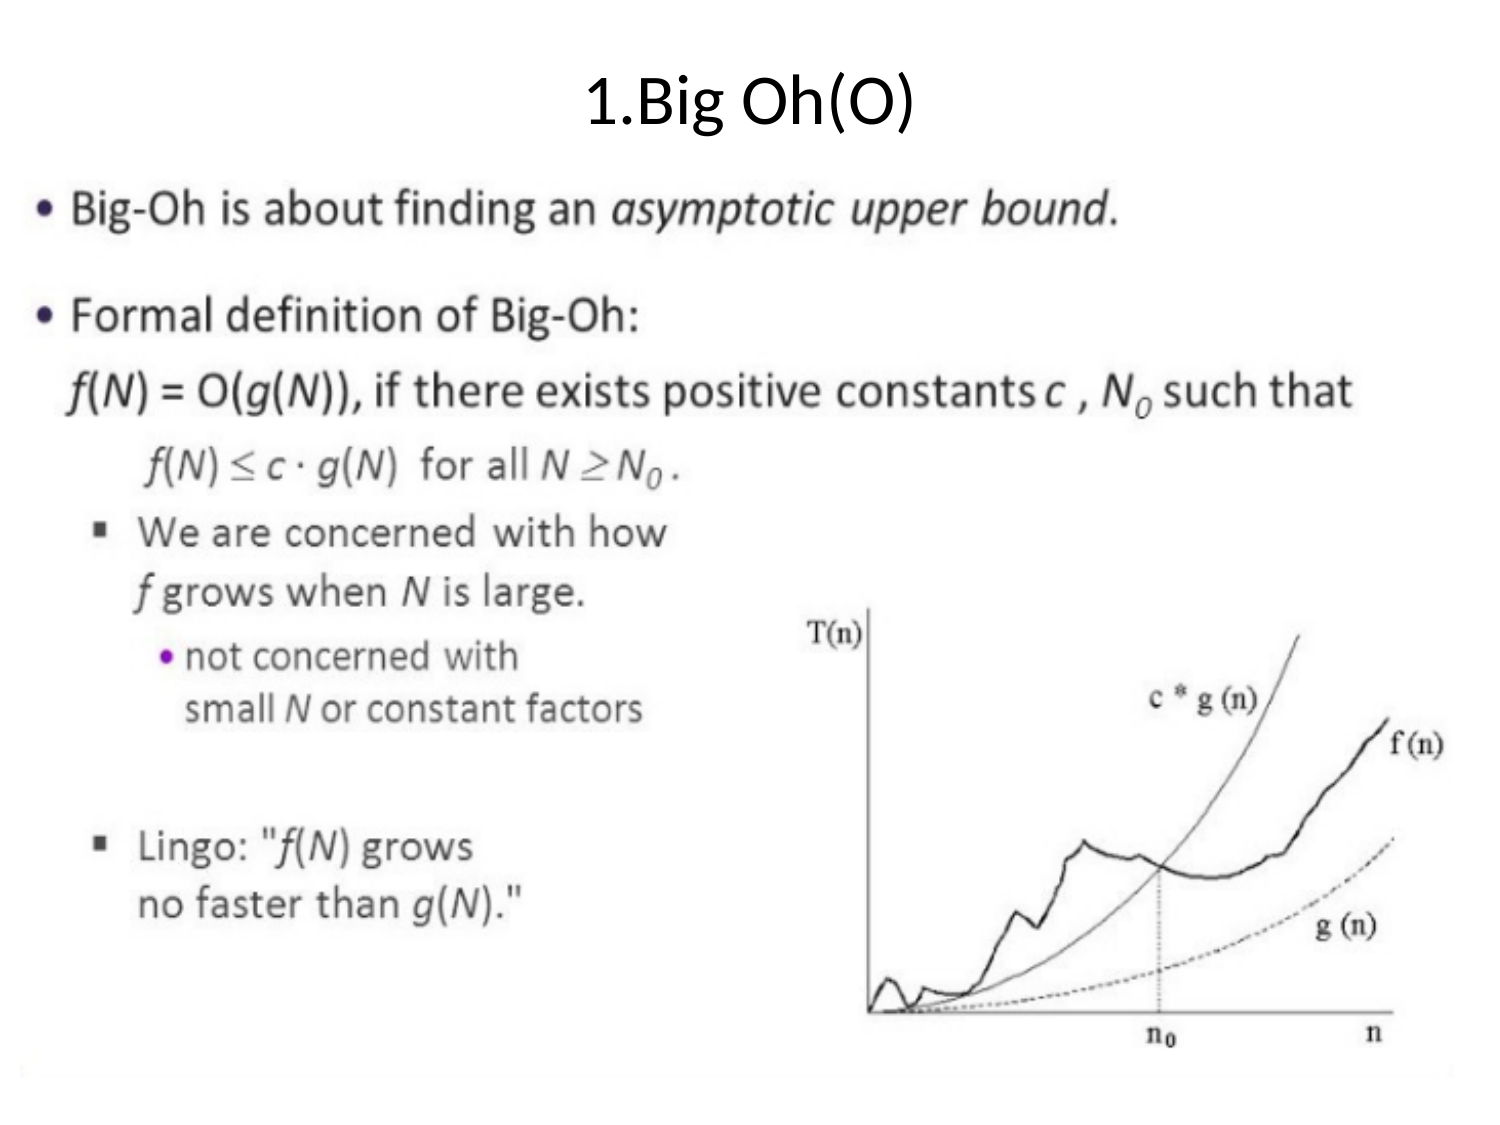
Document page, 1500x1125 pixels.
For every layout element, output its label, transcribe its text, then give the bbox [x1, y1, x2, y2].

title 1.Big Oh(O) [75, 45, 1425, 169]
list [20, 171, 1454, 1079]
